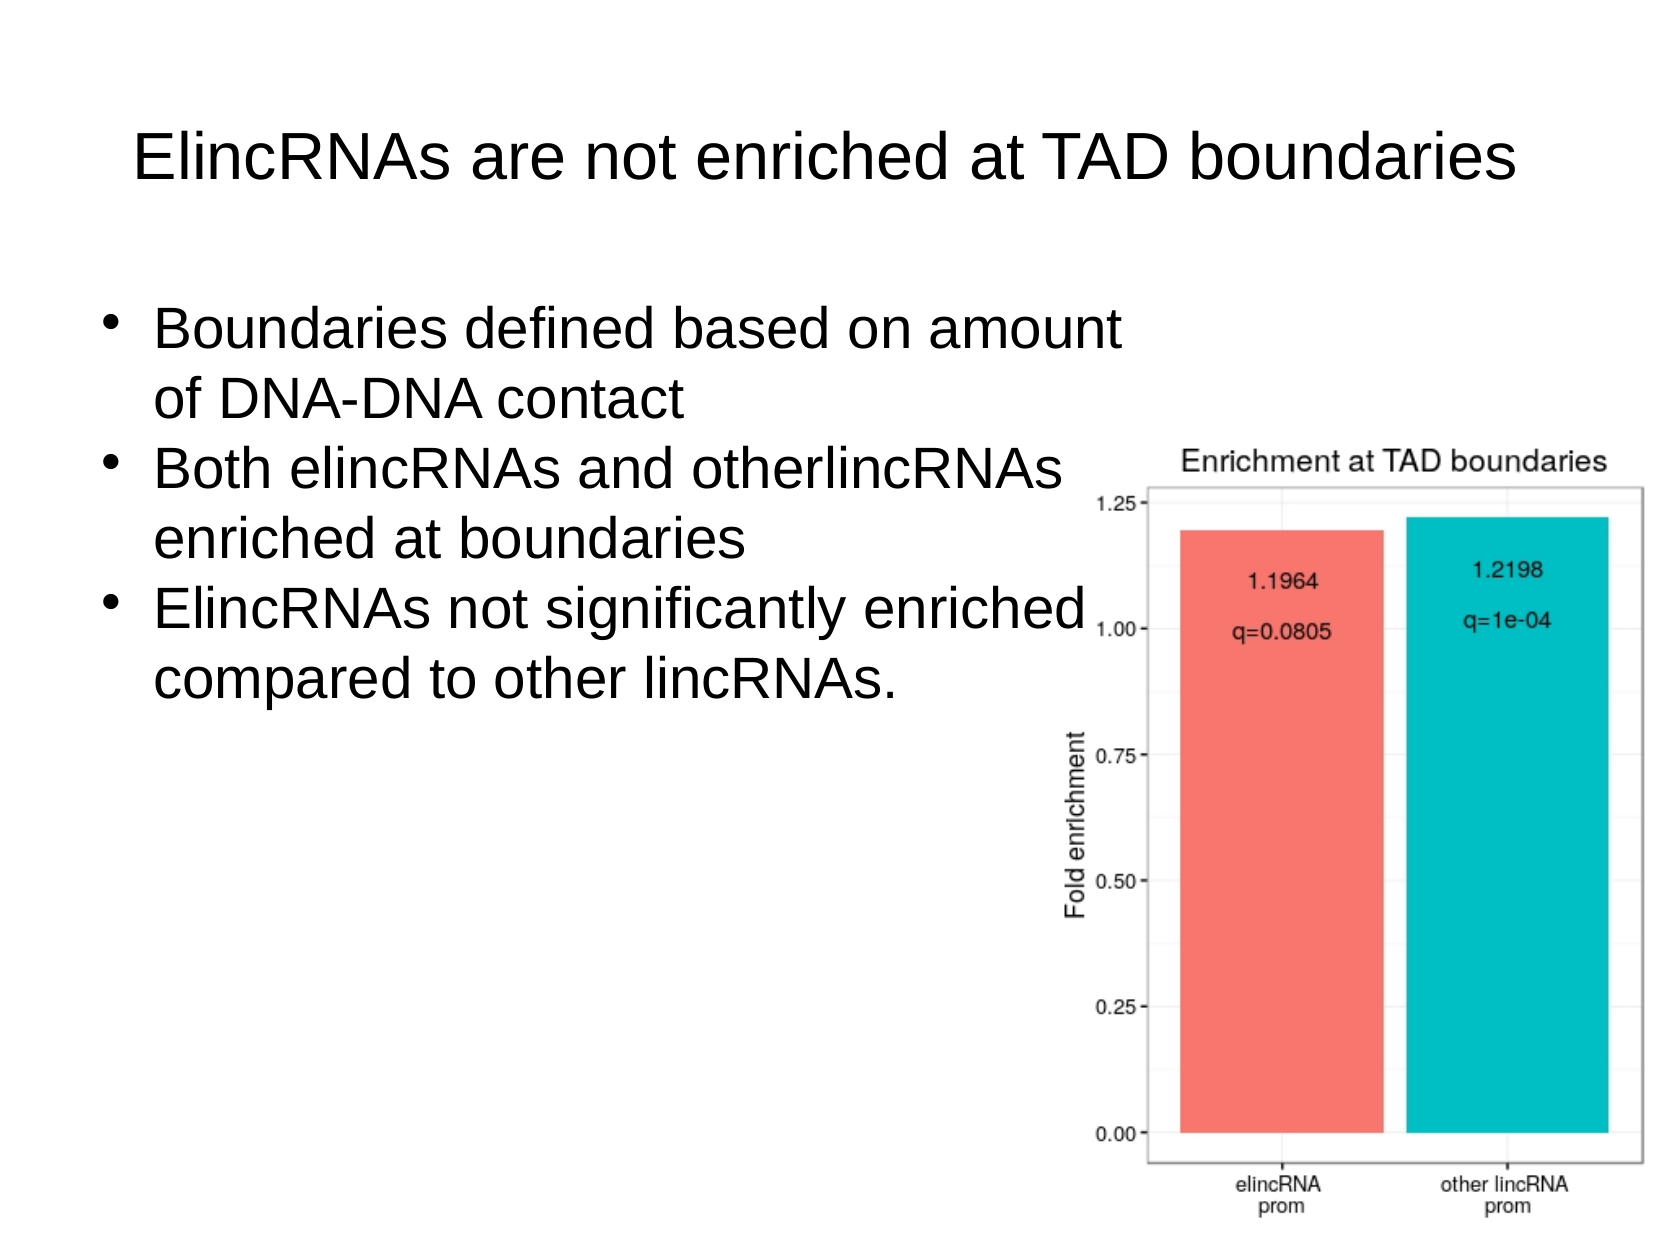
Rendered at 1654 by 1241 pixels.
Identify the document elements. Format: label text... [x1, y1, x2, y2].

text_box ElincRNAs are not enriched at TAD boundaries [82, 49, 1570, 256]
text_box Boundaries defined based on amount of DNA-DNA contact Both elincRNAs and otherlincRNAs enriched at boundaries ElincRNAs not significantly enriched compared to other lincRNAs. [82, 289, 1125, 1009]
picture [1046, 436, 1654, 1236]
